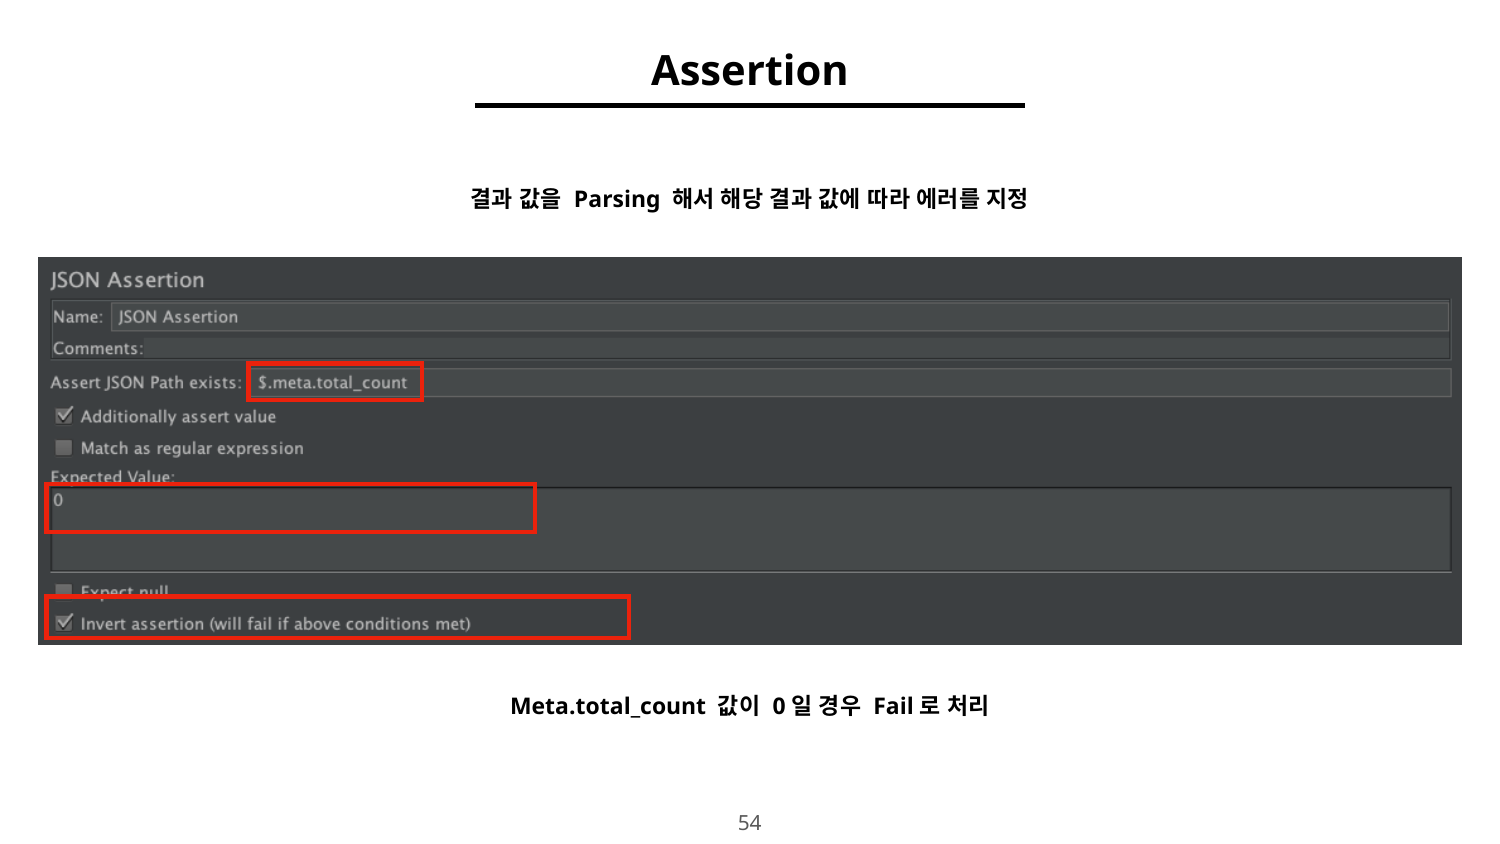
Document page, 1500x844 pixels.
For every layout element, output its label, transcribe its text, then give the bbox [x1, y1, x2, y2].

text_box Meta.total_count 값이 0일 경우 Fail로 처리 [471, 680, 1028, 717]
text_box 결과 값을 Parsing 해서 해당 결과 값에 따라 에러를 지정 [412, 173, 1088, 210]
slide_number ‹#› [729, 804, 770, 833]
title Assertion [367, 37, 1133, 101]
picture [37, 256, 1462, 645]
